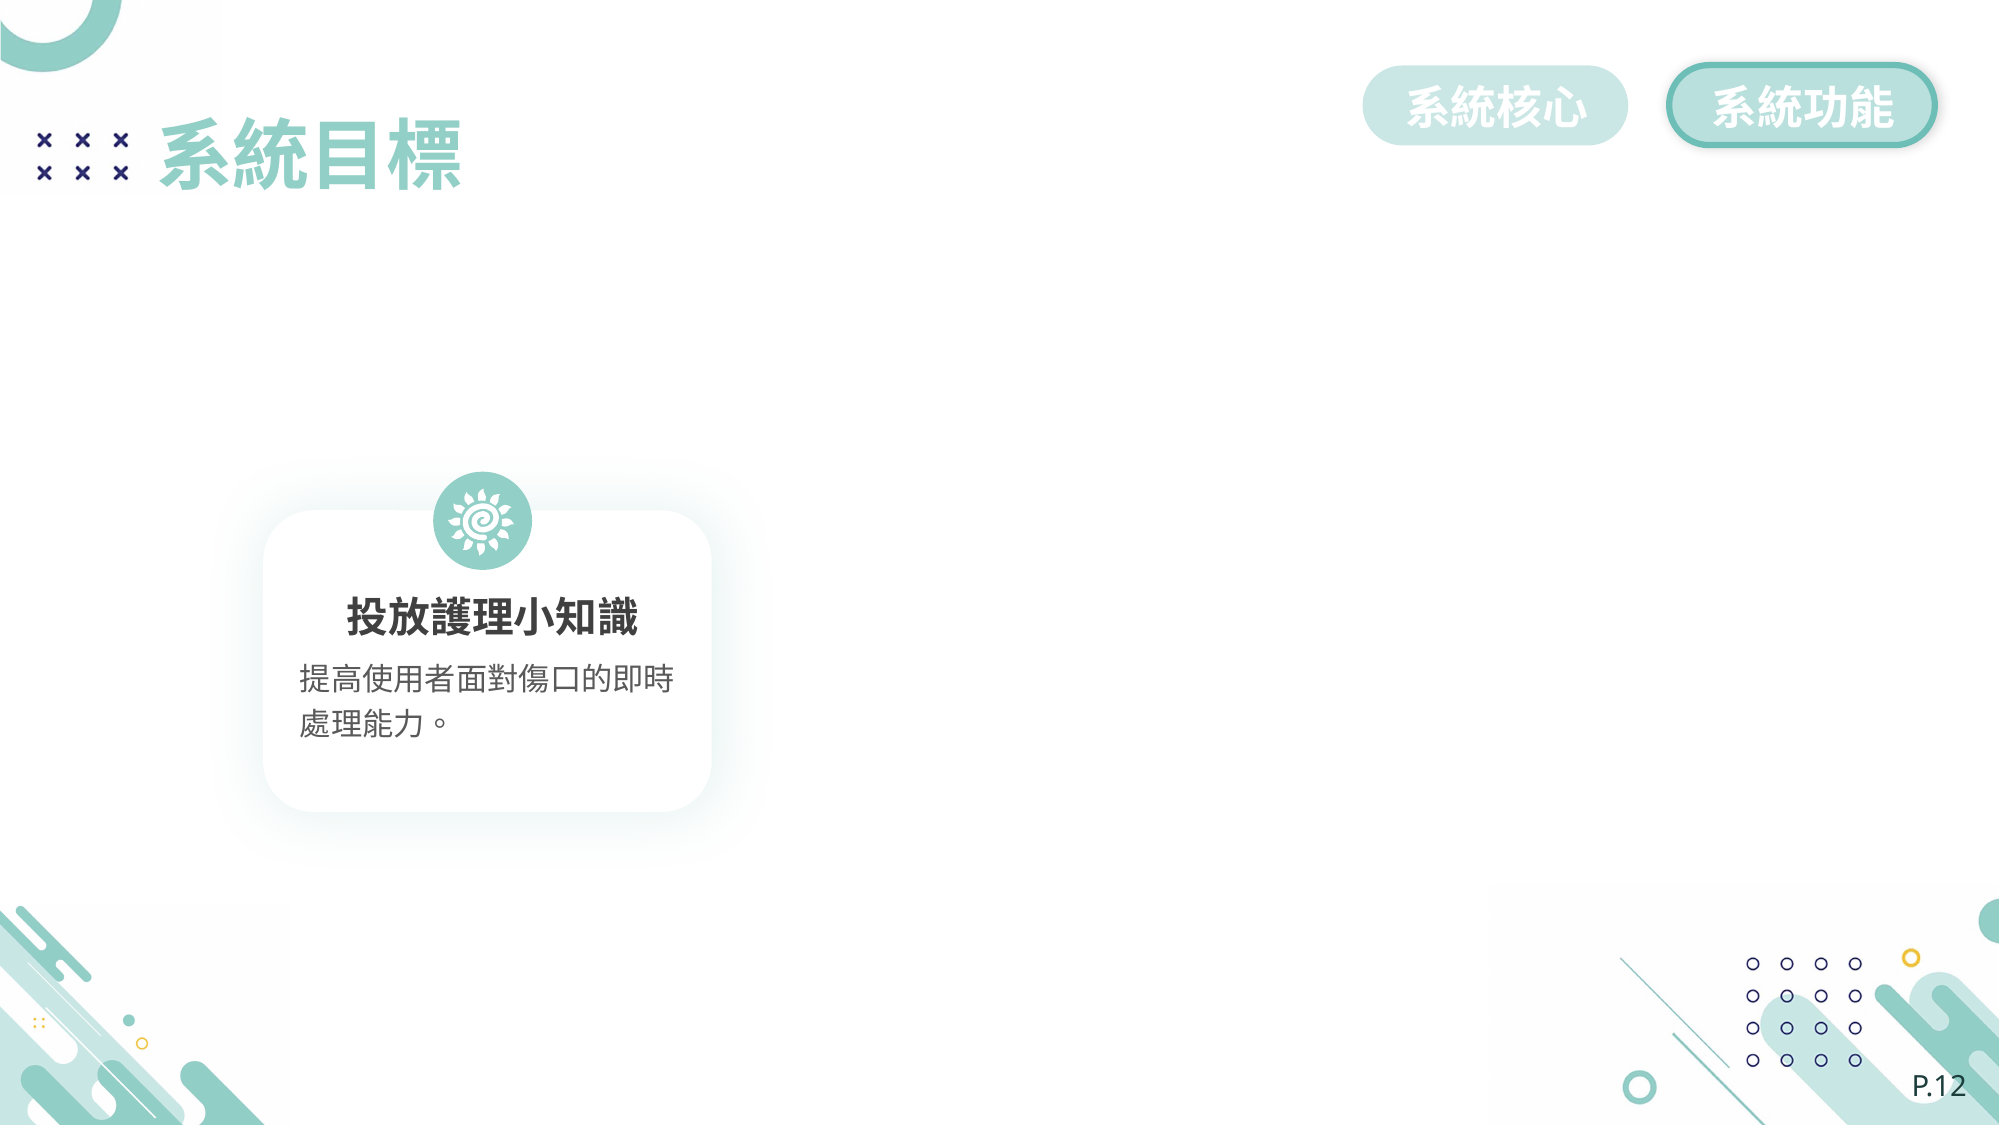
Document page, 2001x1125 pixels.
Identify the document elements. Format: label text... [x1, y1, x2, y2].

picture [0, 0, 222, 195]
text_box 系統核心 [1390, 71, 1601, 140]
text_box 系統目標 [141, 98, 488, 201]
text_box [1668, 64, 1936, 147]
picture [1489, 884, 1999, 1125]
text_box 系統功能 [1697, 70, 1907, 140]
picture [0, 905, 290, 1125]
text_box [1361, 64, 1630, 147]
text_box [263, 471, 712, 813]
